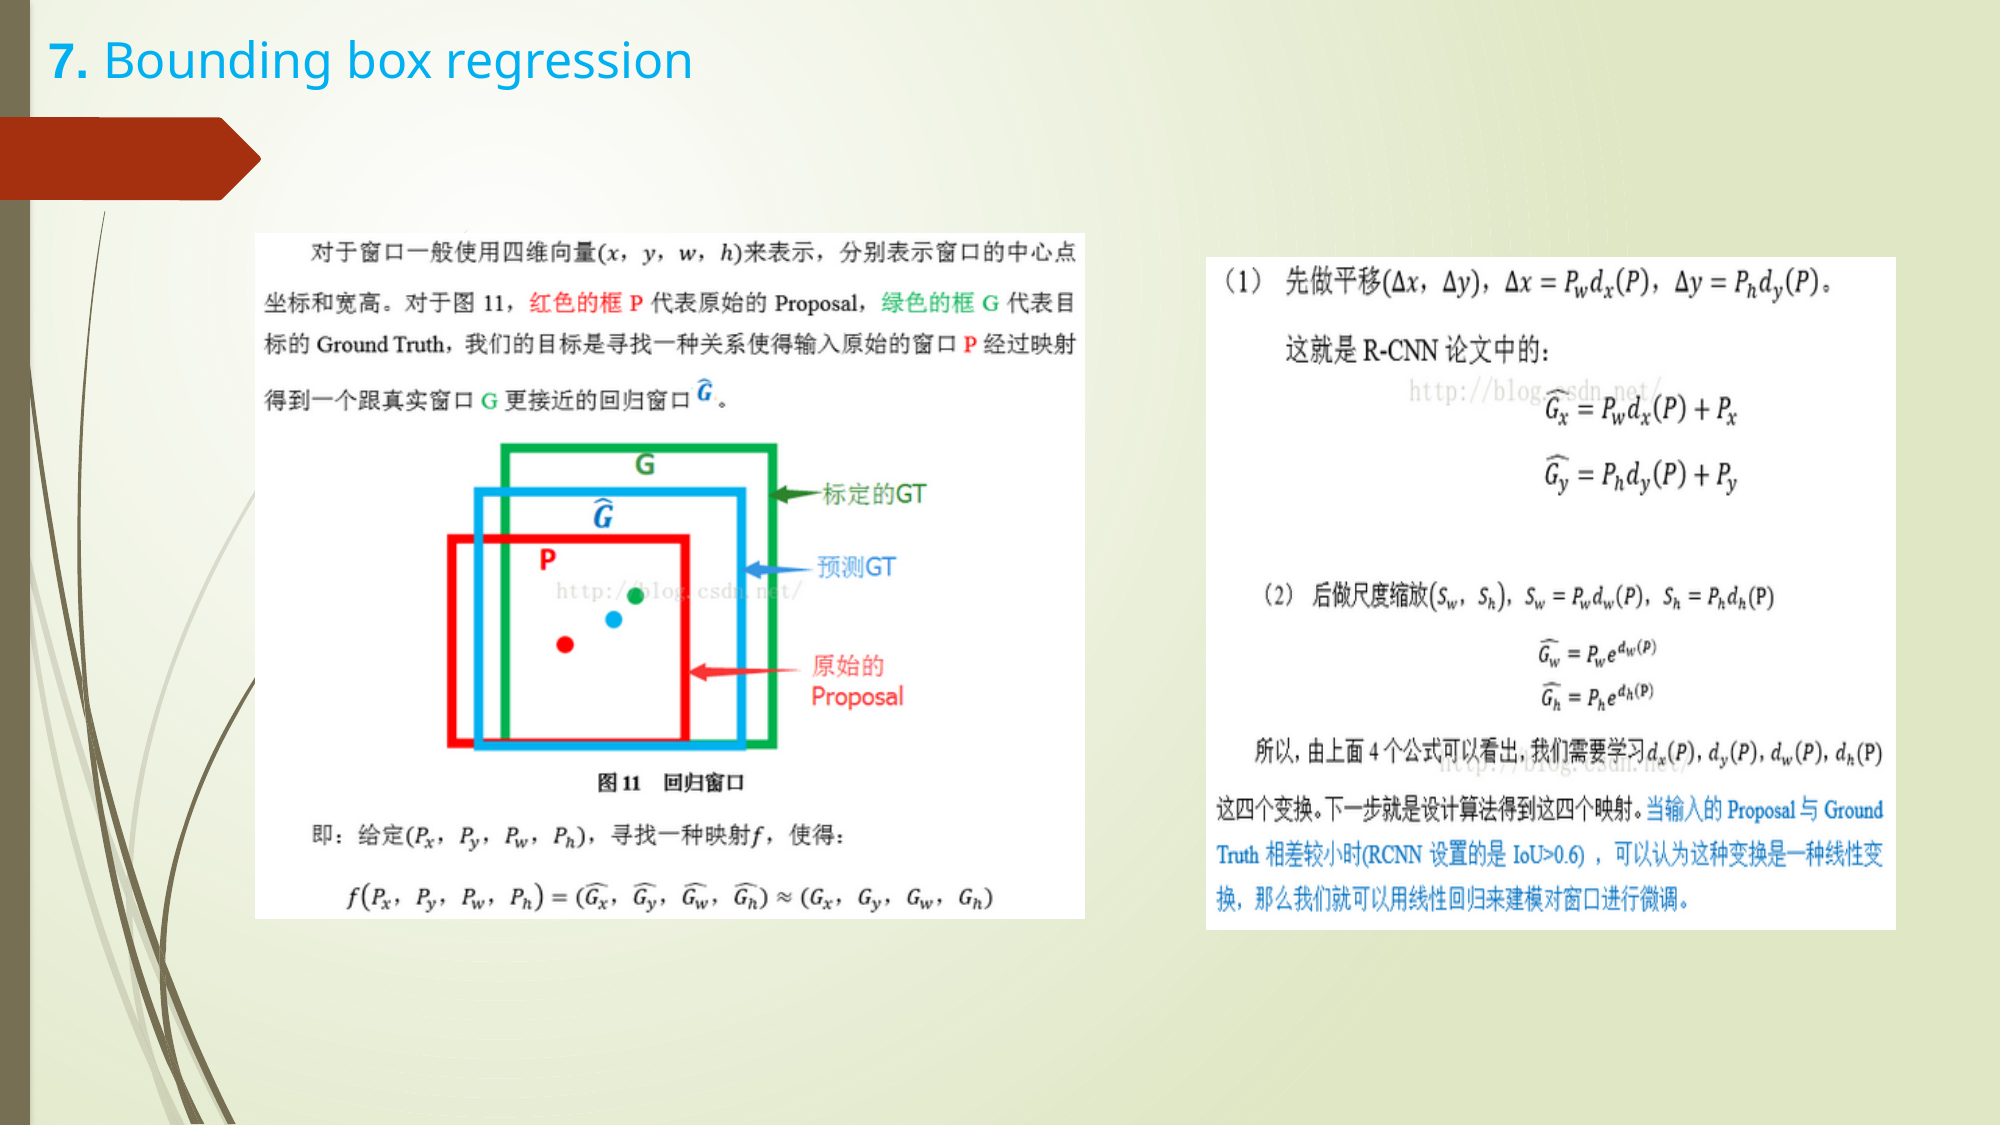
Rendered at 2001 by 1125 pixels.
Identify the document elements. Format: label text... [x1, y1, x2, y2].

picture [1206, 257, 1897, 931]
picture [254, 232, 1085, 920]
text_box 7. Bounding box regression [32, 20, 711, 96]
